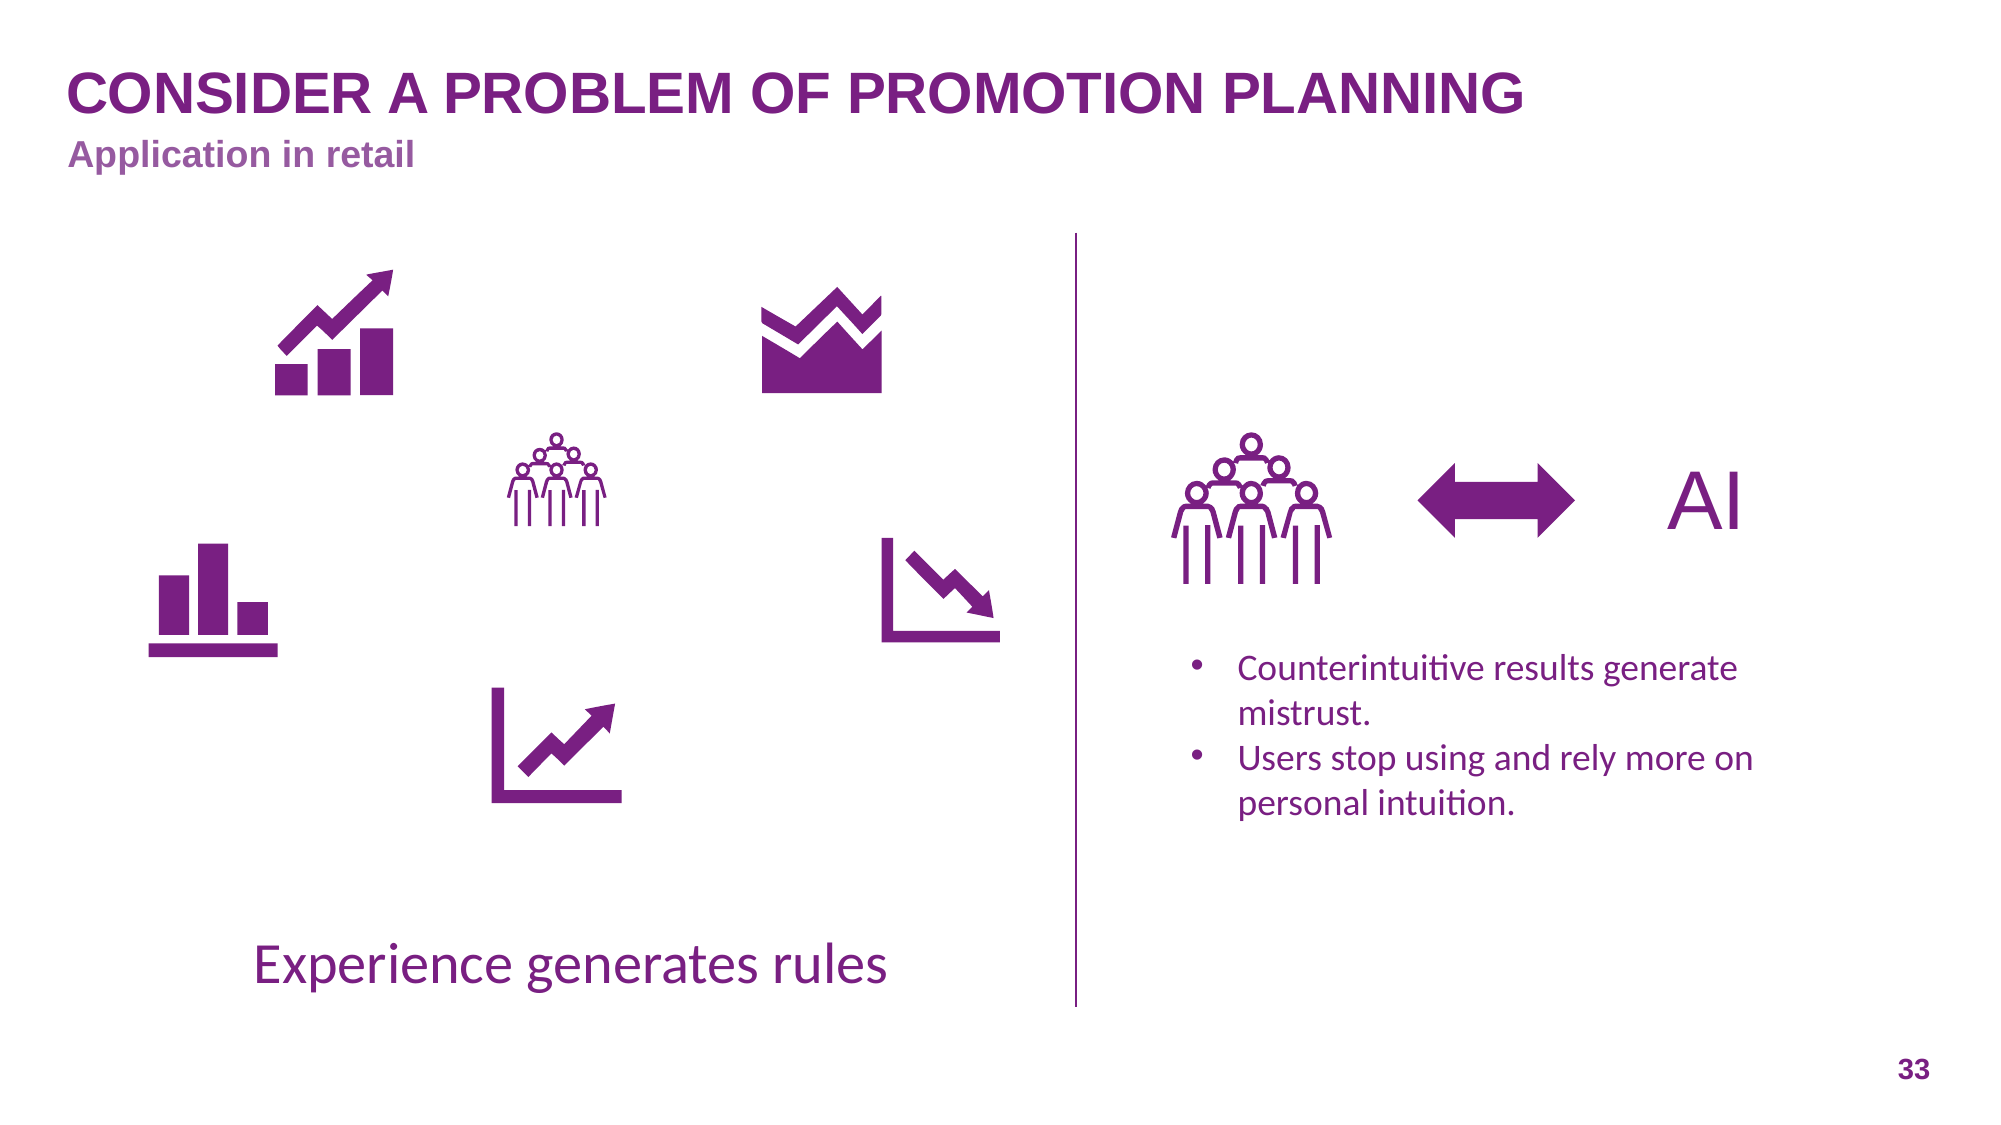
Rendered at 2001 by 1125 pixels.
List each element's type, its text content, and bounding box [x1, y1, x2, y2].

text_box [1292, 525, 1299, 584]
text_box [1171, 432, 1333, 539]
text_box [881, 537, 1001, 643]
text_box [1205, 525, 1211, 584]
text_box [148, 543, 278, 658]
title Consider a problem of promotion planning [66, 43, 1929, 126]
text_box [761, 286, 882, 394]
text_box [506, 432, 607, 527]
text_box [1259, 525, 1266, 584]
subtitle Application in retail [67, 121, 1929, 192]
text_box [274, 269, 394, 396]
text_box [1415, 461, 1578, 540]
text_box [1183, 525, 1189, 584]
text_box [1238, 525, 1244, 584]
text_box Experience generates rules [253, 925, 1000, 1029]
text_box AI [1667, 446, 1870, 590]
slide_number 33 [1897, 1053, 1953, 1086]
text_box Counterintuitive results generate mistrust. Users stop using and rely more on personal intuition. [1190, 642, 1795, 850]
text_box [1314, 525, 1320, 584]
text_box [491, 687, 622, 804]
